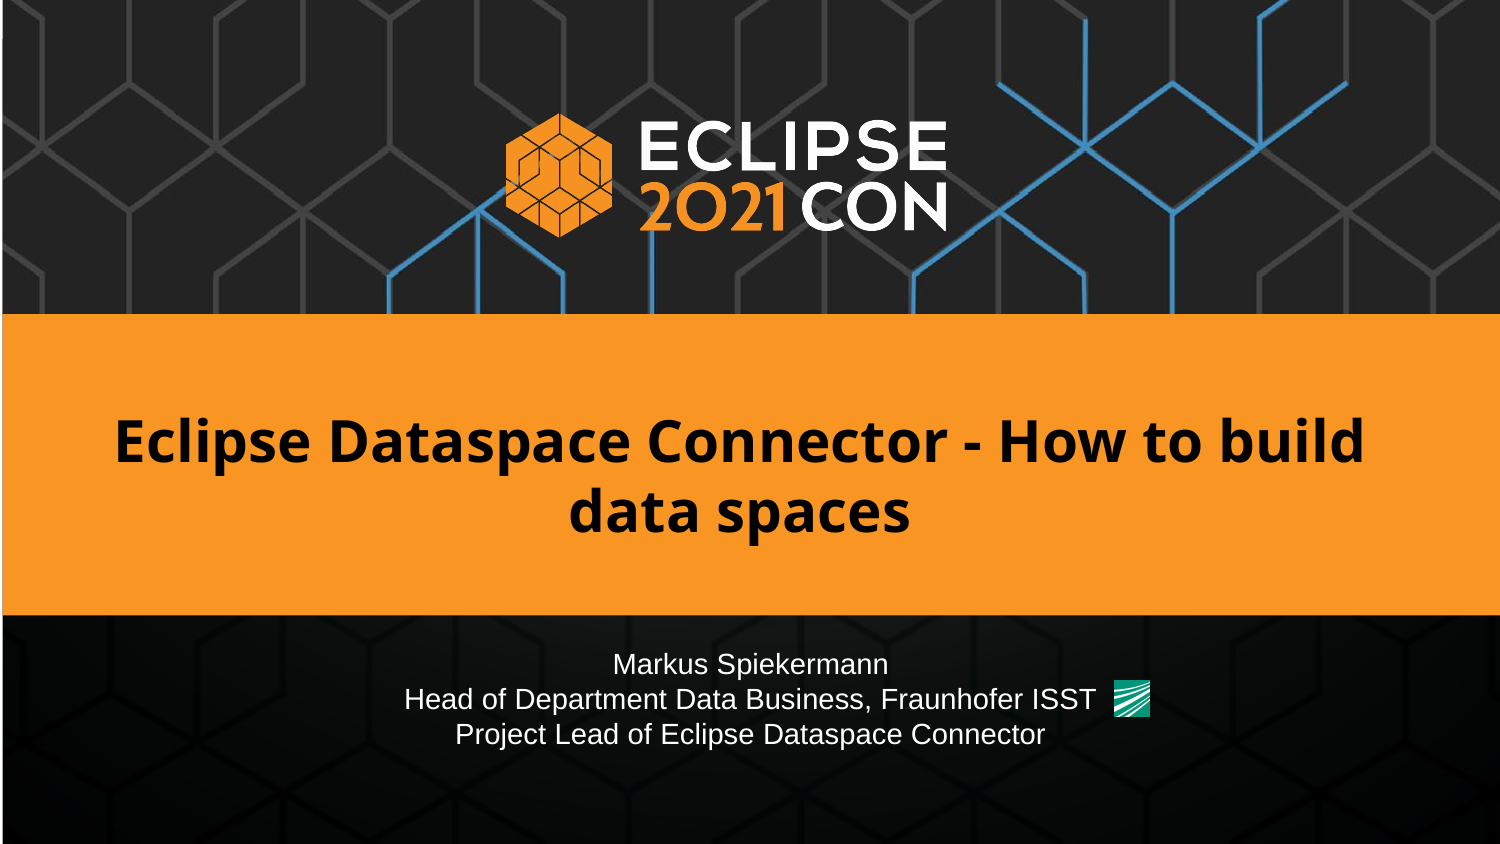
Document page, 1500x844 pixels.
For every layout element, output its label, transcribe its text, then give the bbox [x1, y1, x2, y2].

picture [2, 0, 1500, 314]
text_box Markus Spiekermann Head of Department Data Business, Fraunhofer ISST Project Lead of Eclipse Dataspace Connector [369, 637, 1132, 758]
picture [2, 616, 1500, 844]
subtitle Eclipse Dataspace Connector - How to build data spaces [41, 388, 1439, 519]
